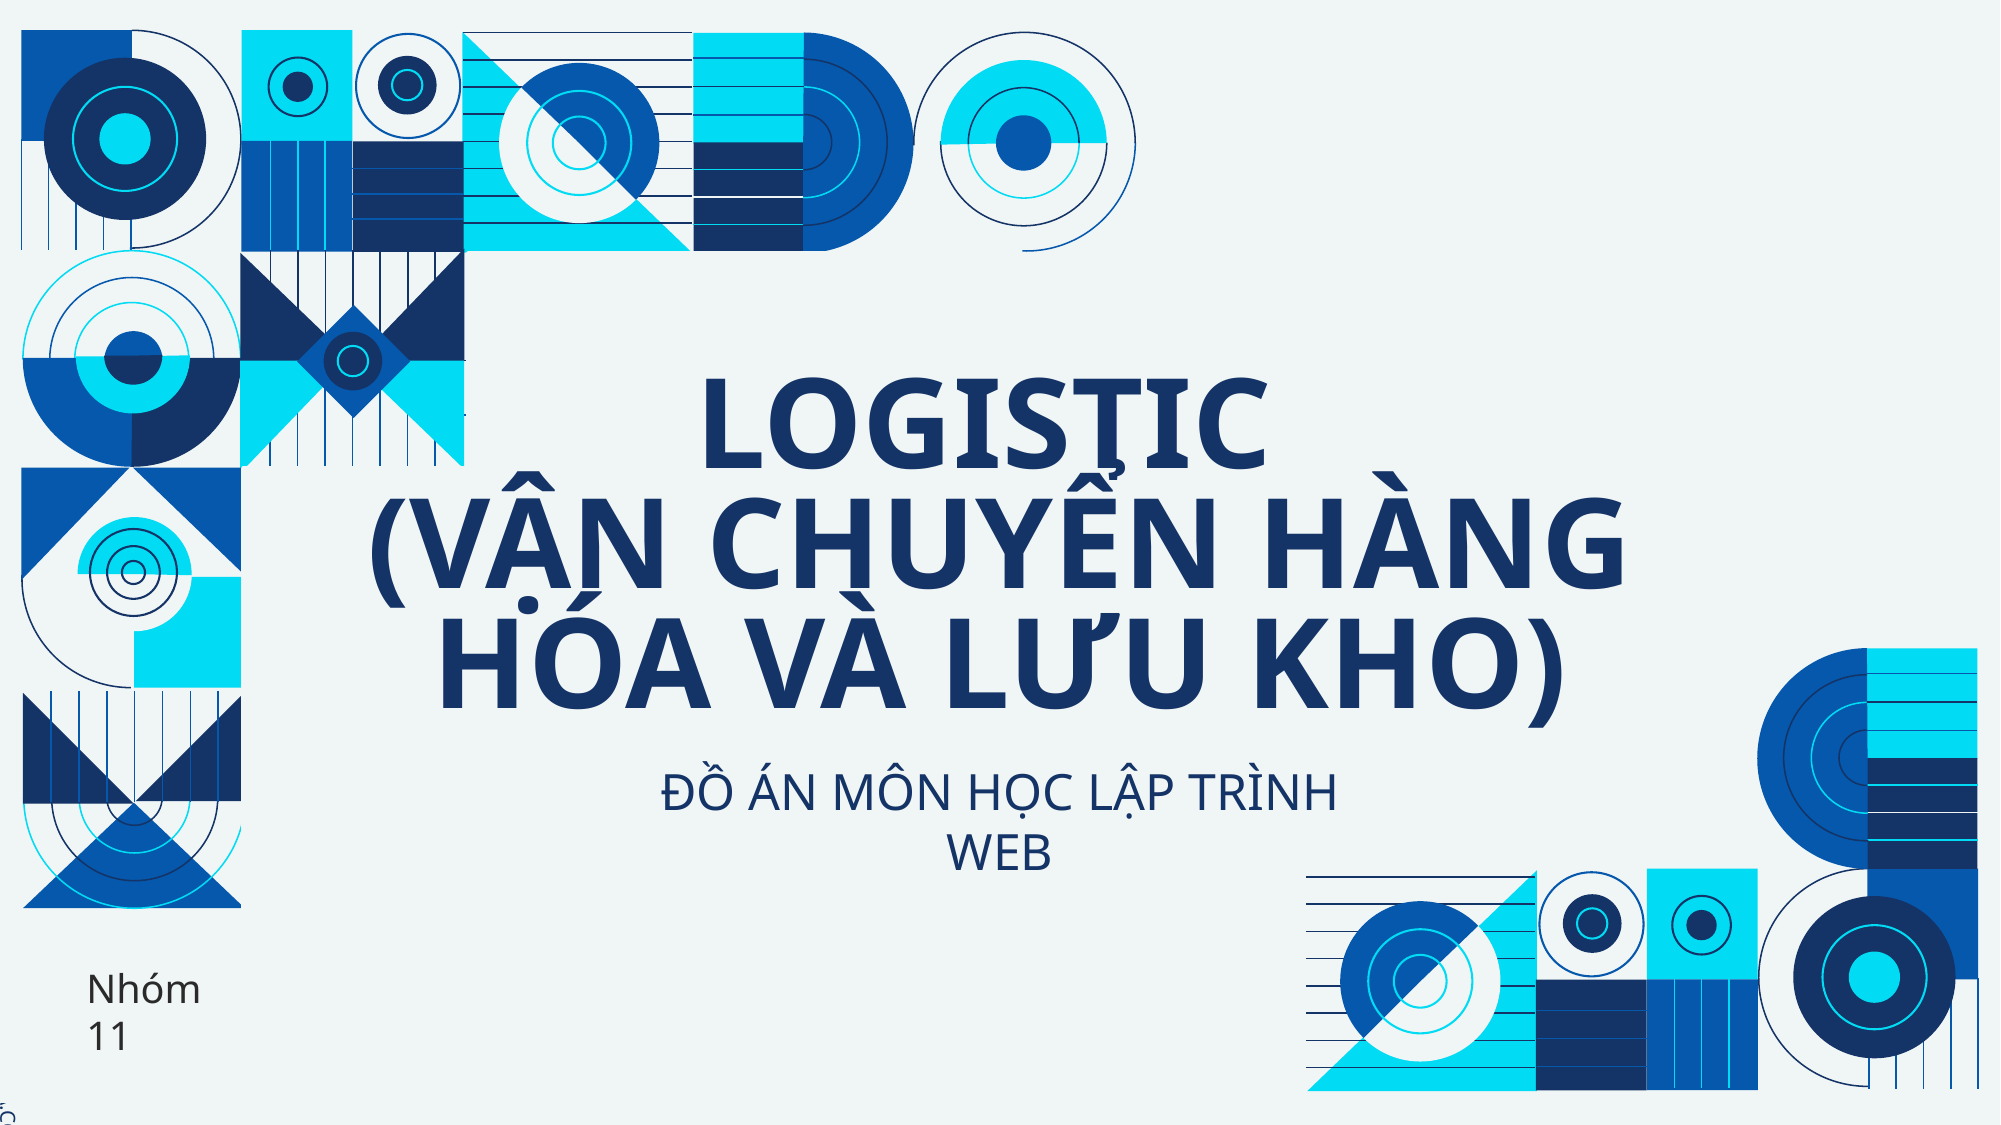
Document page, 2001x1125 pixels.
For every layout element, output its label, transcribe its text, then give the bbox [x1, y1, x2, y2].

text_box LOGISTIC (VẬN CHUYỂN HÀNG HÓA VÀ LƯU KHO) [966, 352, 1734, 485]
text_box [243, 253, 962, 1040]
text_box ĐỒ ÁN MÔN HỌC LẬP TRÌNH WEB [966, 753, 1391, 889]
subtitle Nhóm 11 [66, 964, 244, 1059]
